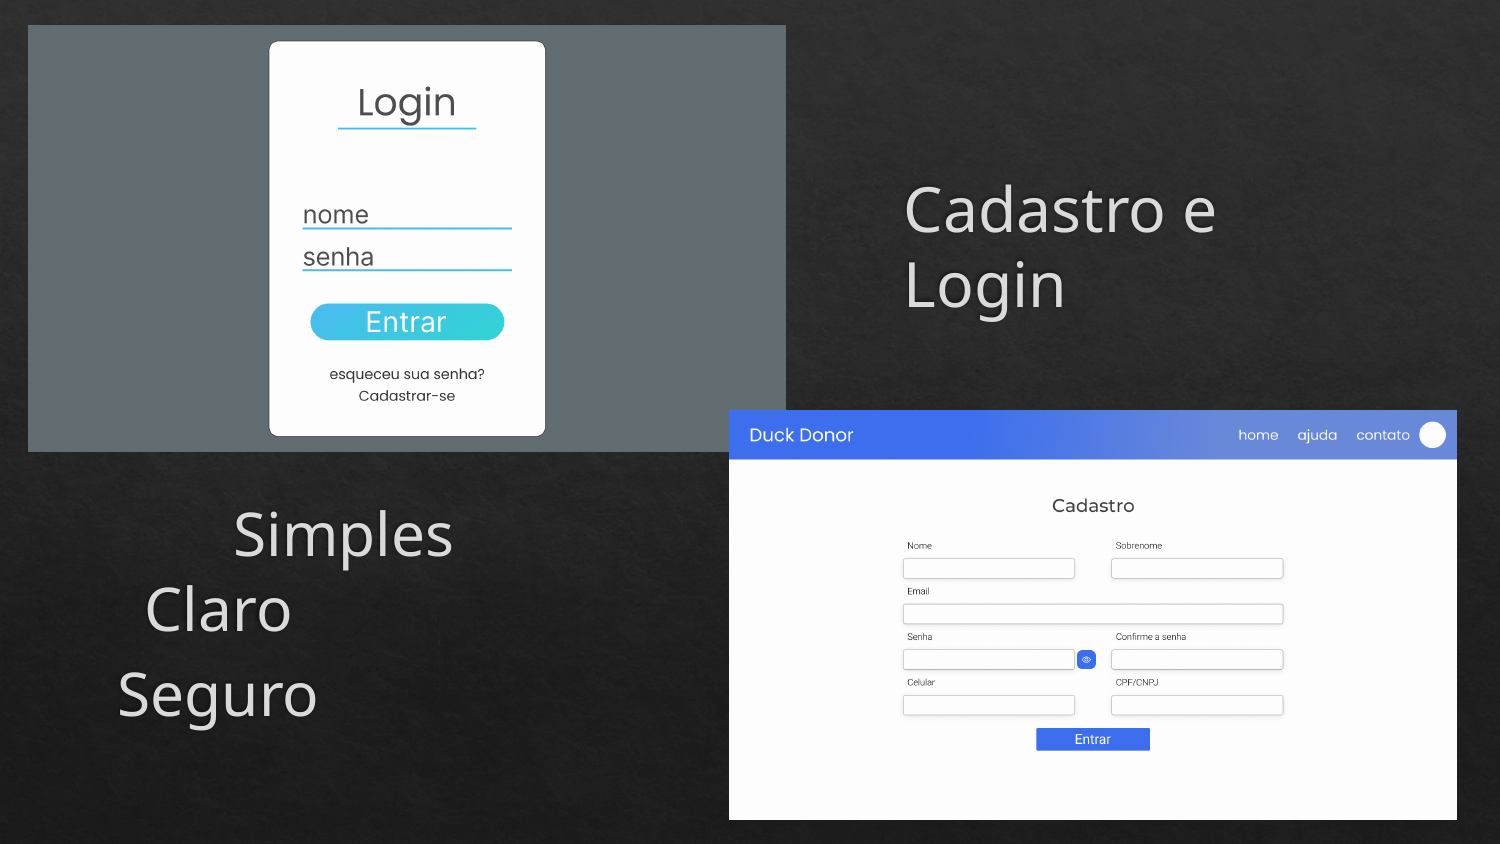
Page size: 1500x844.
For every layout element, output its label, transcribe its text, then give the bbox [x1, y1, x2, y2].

list Claro [0, 556, 438, 638]
list Seguro [0, 640, 438, 735]
picture [0, 0, 1500, 844]
title Cadastro e Login [889, 154, 1357, 249]
list Simples [125, 480, 563, 565]
